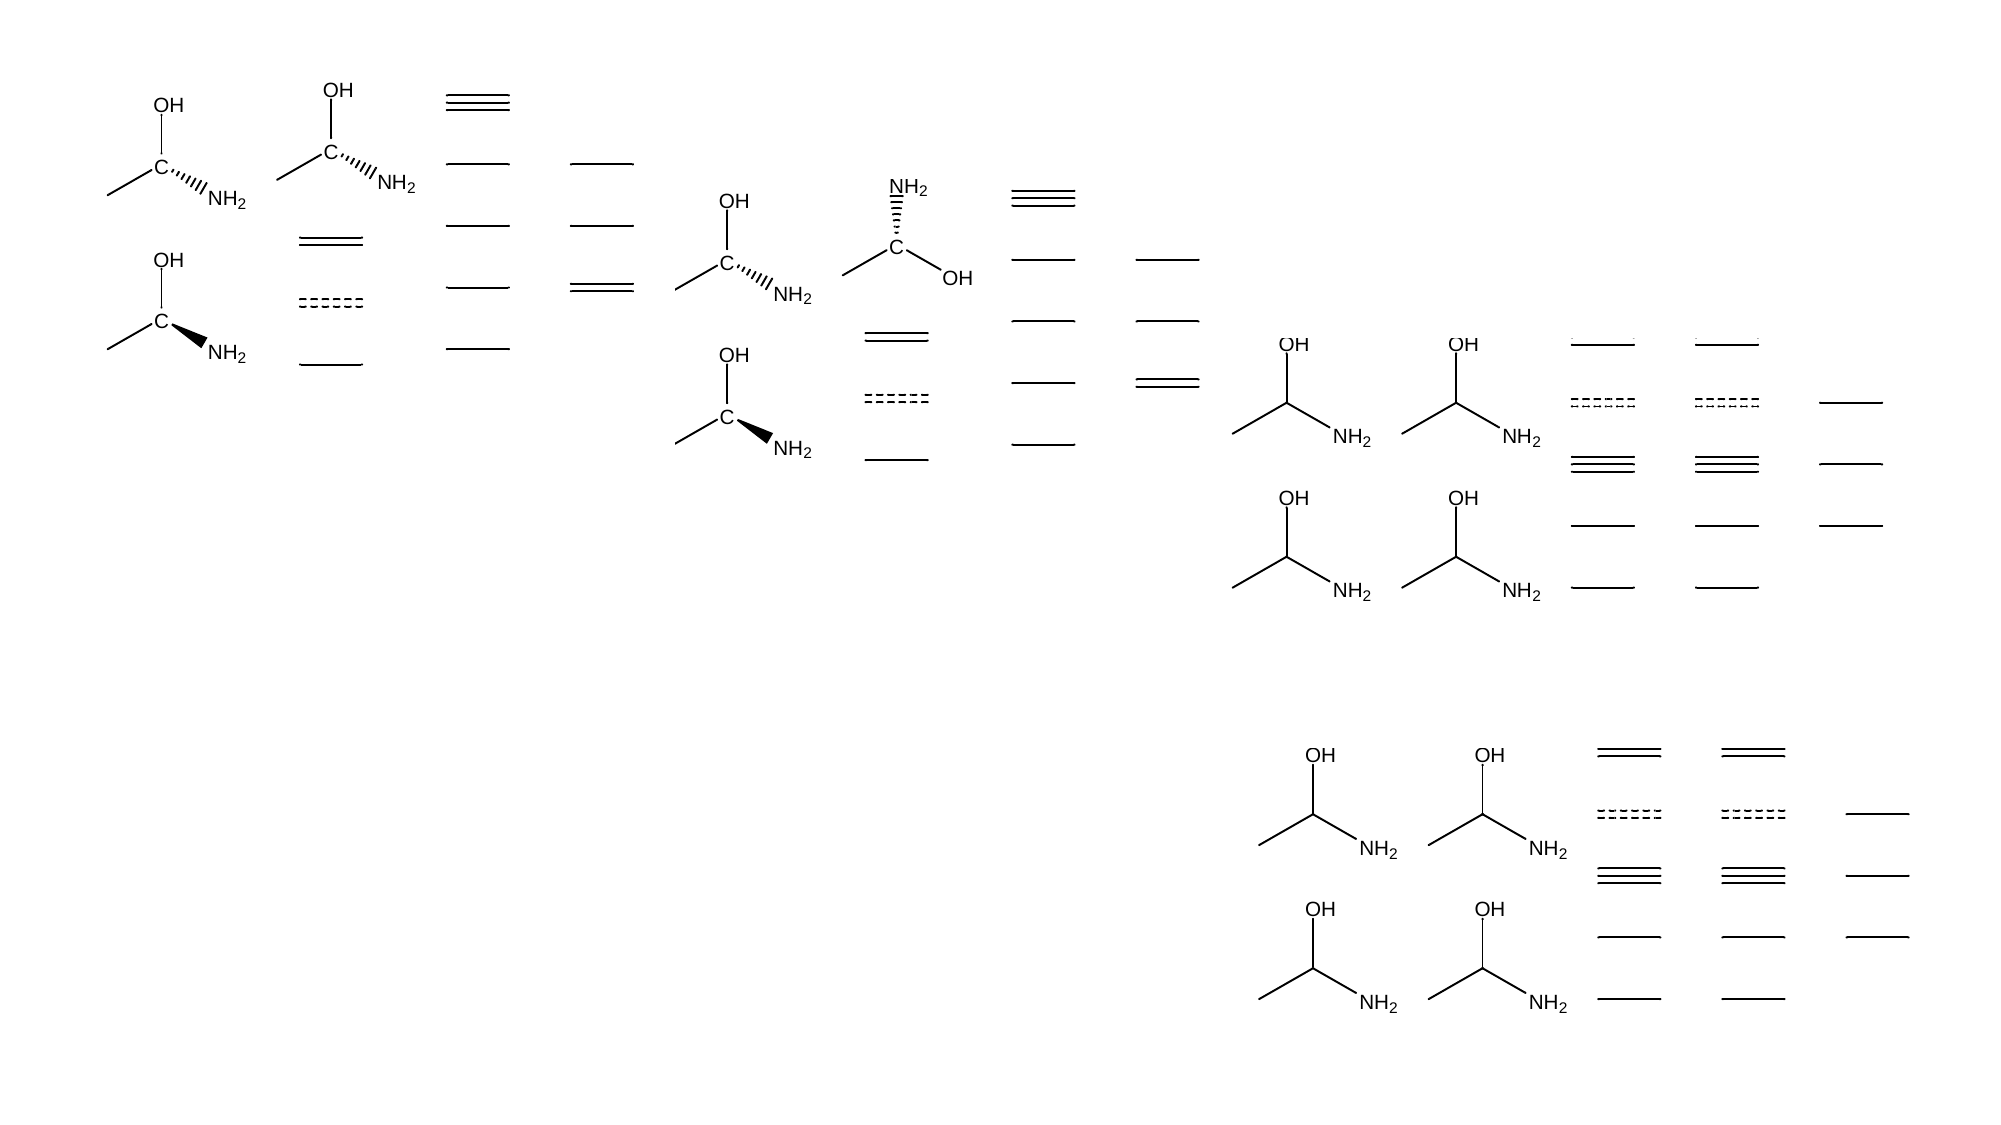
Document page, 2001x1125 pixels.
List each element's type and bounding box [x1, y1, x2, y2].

text_box [674, 179, 1212, 478]
text_box [106, 80, 644, 380]
text_box [1231, 338, 1894, 617]
text_box [1256, 748, 1919, 1028]
